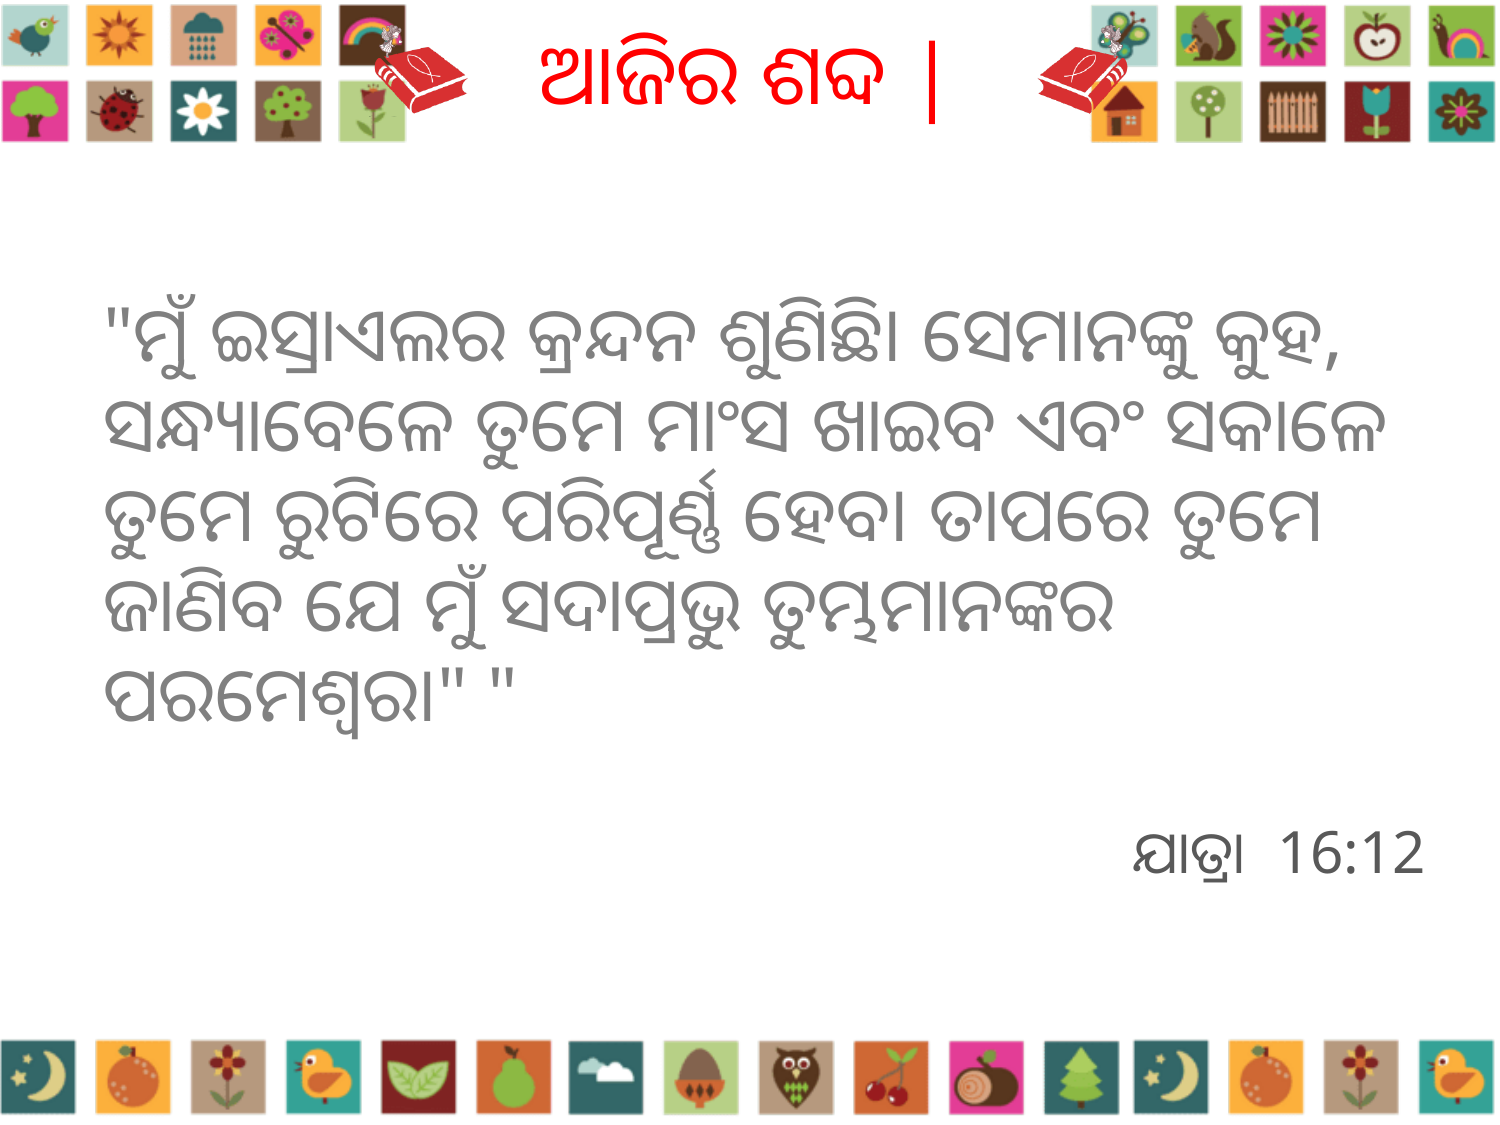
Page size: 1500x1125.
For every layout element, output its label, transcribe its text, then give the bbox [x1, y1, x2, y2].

text_box ଆଜିର ଶବ୍ଦ | [425, 13, 1078, 129]
text_box ଯାତ୍ରା 16:12 [808, 807, 1441, 893]
picture [1005, 3, 1500, 150]
text_box "ମୁଁ ଇସ୍ରାଏଲର କ୍ରନ୍ଦନ ଶୁଣିଛି। ସେମାନଙ୍କୁ କୁହ, ସନ୍ଧ୍ୟାବେଳେ ତୁମେ ମାଂସ ଖାଇବ ଏବଂ ସକାଳେ ତୁମେ ରୁଟିରେ ପରିପୂର୍ଣ୍ଣ ହେବ। ତାପରେ ତୁମେ ଜାଣିବ ଯେ ମୁଁ ସଦାପ୍ରଭୁ ତୁମ୍ଭମାନଙ୍କର ପରମେଶ୍ୱର।" " [88, 278, 1436, 744]
picture [0, 3, 500, 150]
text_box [0, 1028, 1500, 1118]
